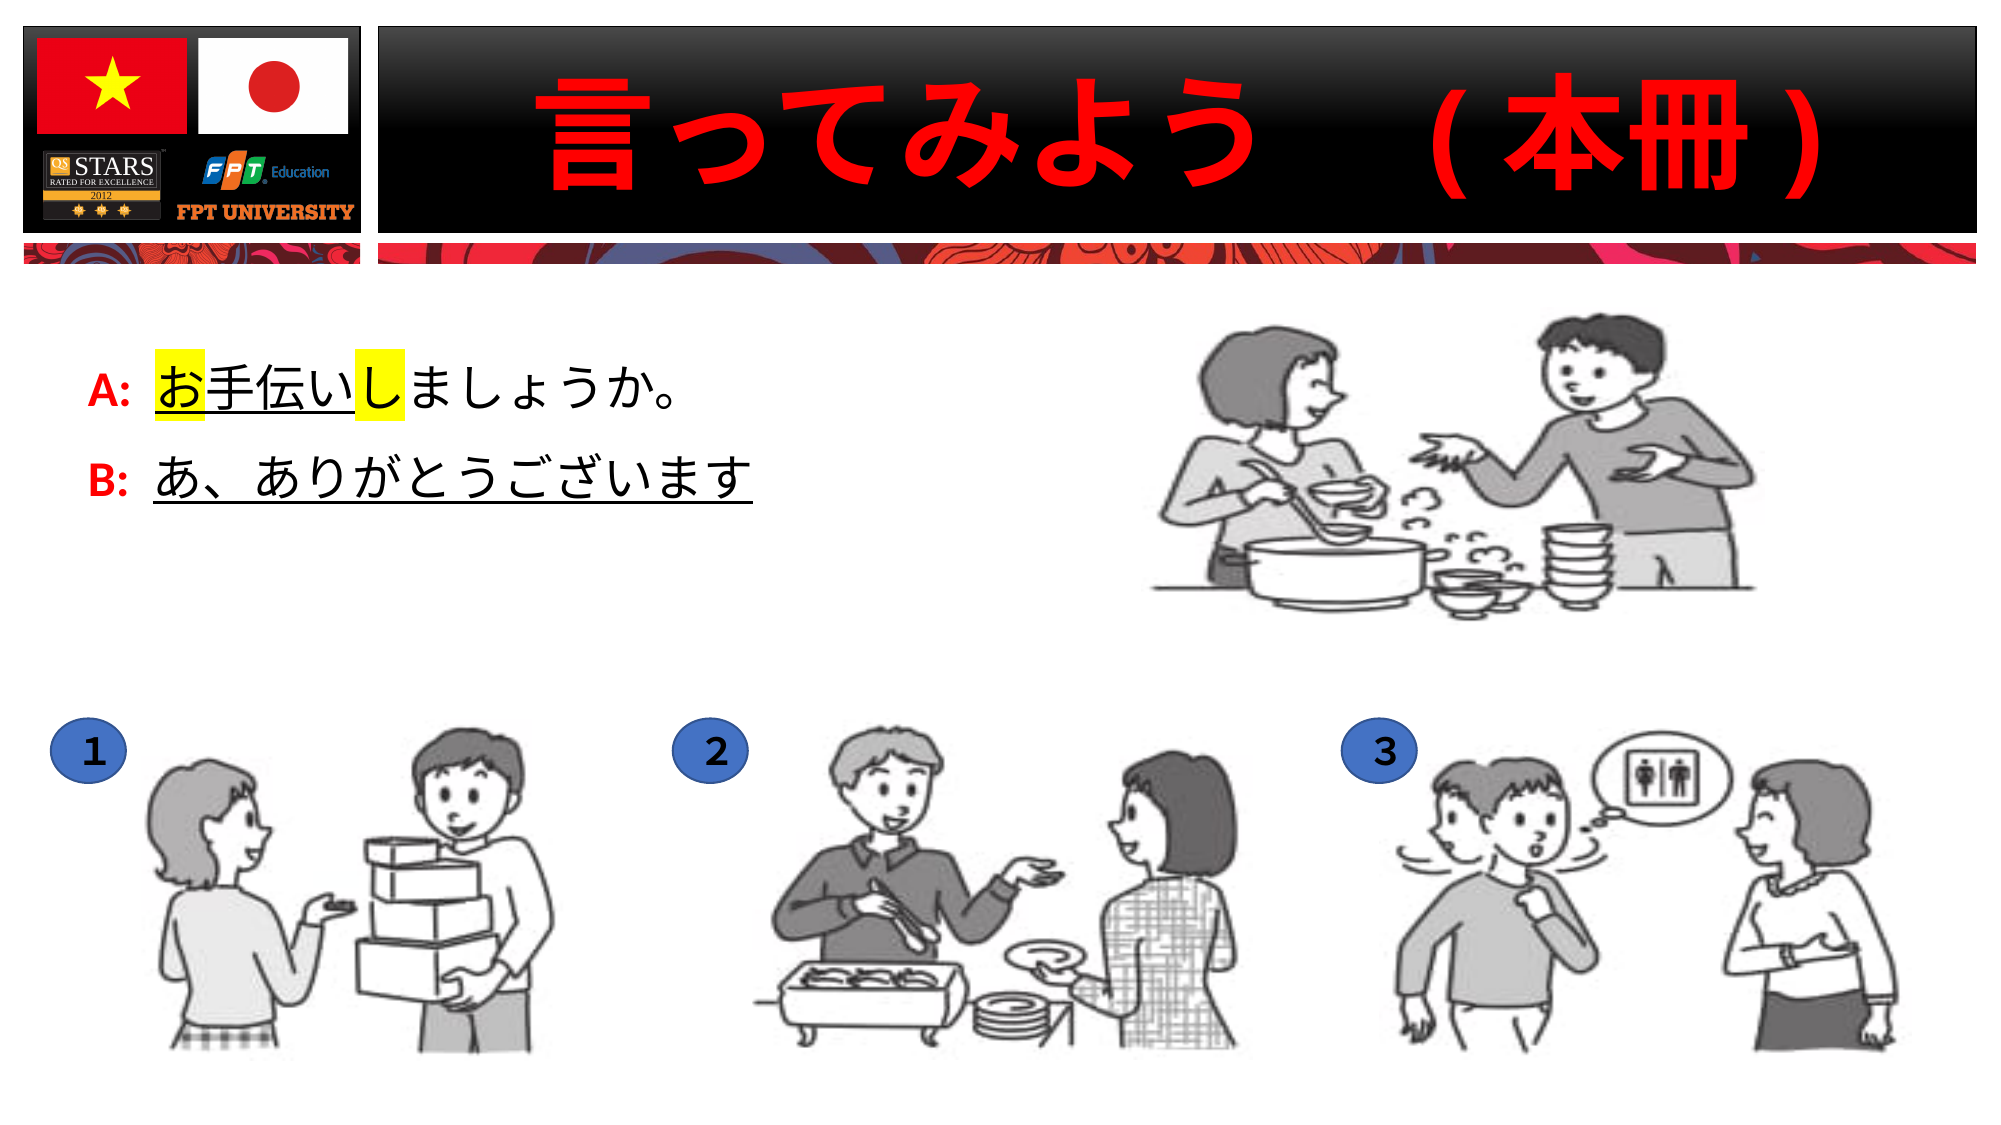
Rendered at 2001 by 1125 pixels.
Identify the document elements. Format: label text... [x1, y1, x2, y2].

text_box ２ [671, 717, 749, 784]
text_box 言ってみよう (本冊) [378, 26, 1977, 233]
text_box [23, 26, 361, 233]
text_box A: お手伝いしましょうか。 B: あ、ありがとうございます [73, 319, 813, 560]
picture [378, 243, 1977, 264]
picture [36, 136, 361, 233]
picture [37, 38, 187, 134]
picture [1141, 307, 1766, 628]
picture [1379, 727, 1912, 1060]
picture [198, 38, 349, 134]
text_box １ [49, 717, 100, 784]
picture [99, 719, 569, 1061]
picture [752, 718, 1253, 1060]
picture [23, 243, 361, 264]
text_box ３ [1340, 717, 1407, 784]
